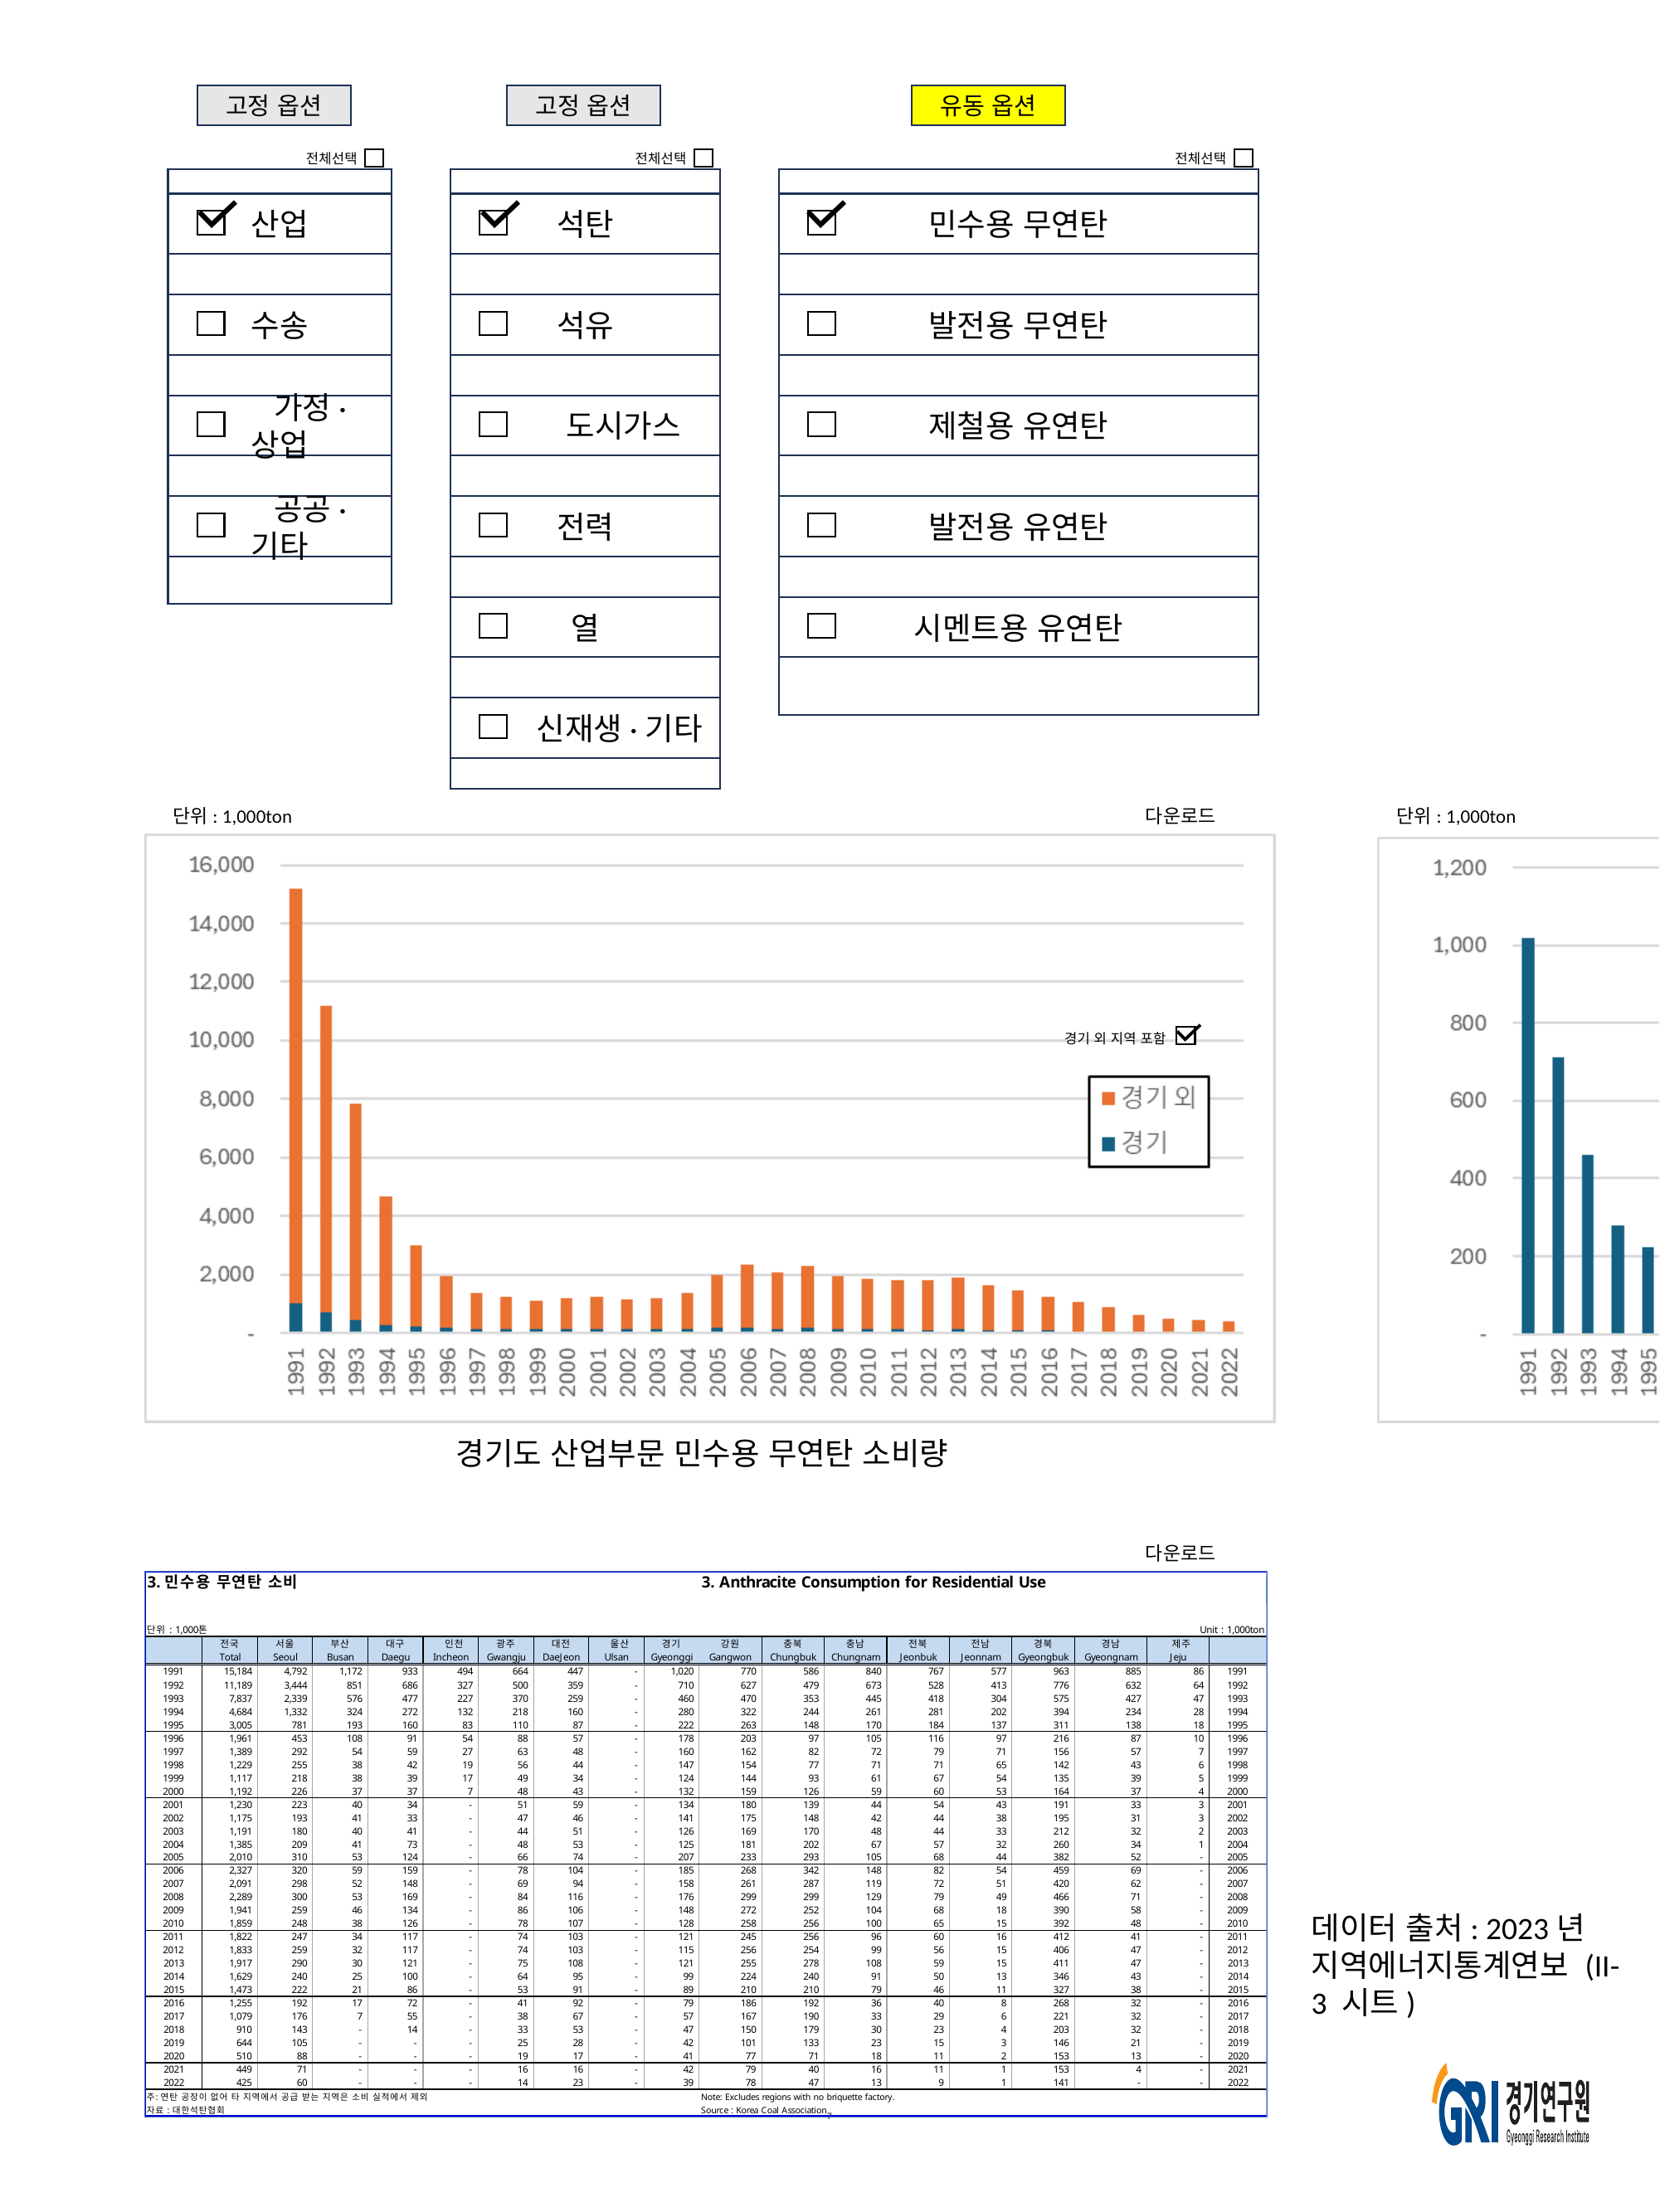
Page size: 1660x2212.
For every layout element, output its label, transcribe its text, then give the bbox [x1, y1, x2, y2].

text_box [167, 356, 392, 395]
text_box [778, 456, 1259, 495]
text_box 전체선택 [602, 147, 719, 169]
text_box [807, 411, 836, 437]
text_box 다운로드 [1062, 798, 1299, 834]
picture [197, 193, 238, 235]
text_box [450, 255, 721, 294]
picture [144, 1571, 1268, 2117]
text_box [167, 255, 392, 294]
text_box 단위: 1,000ton [114, 798, 351, 834]
text_box [479, 311, 508, 336]
text_box 유동 옵션 [911, 85, 1066, 126]
text_box [167, 557, 392, 605]
text_box 다운로드 [1062, 1535, 1299, 1571]
text_box 발전용 유연탄 [778, 495, 1259, 557]
text_box 경기도 산업부문 민수용 무연탄 소비량 [342, 1423, 1064, 1484]
text_box [778, 255, 1259, 294]
text_box 신재생·기타 [450, 697, 721, 759]
text_box 민수용 무연탄 [778, 192, 1259, 255]
text_box 산업 [167, 192, 392, 255]
text_box 도시가스 [450, 395, 721, 456]
picture [480, 193, 521, 235]
text_box 석탄 [450, 192, 721, 255]
text_box 발전용 무연탄 [778, 294, 1259, 356]
text_box 단위: 1,000ton [1338, 798, 1575, 834]
text_box 가정·상업 [167, 395, 392, 456]
text_box [450, 658, 721, 697]
text_box [364, 148, 384, 168]
picture [806, 193, 847, 235]
text_box [450, 356, 721, 395]
text_box 공공·기타 [167, 495, 392, 557]
text_box 제철용 유연탄 [778, 395, 1259, 456]
text_box [450, 759, 721, 790]
text_box [778, 557, 1259, 596]
text_box [1234, 148, 1254, 168]
text_box [479, 513, 508, 537]
text_box [450, 456, 721, 495]
text_box [807, 613, 836, 639]
text_box 전력 [450, 495, 721, 557]
text_box [479, 714, 508, 739]
text_box [479, 613, 508, 639]
text_box [197, 311, 226, 336]
text_box 석유 [450, 294, 721, 356]
text_box [807, 311, 836, 336]
text_box [694, 148, 713, 168]
text_box [479, 411, 508, 437]
text_box [197, 411, 226, 437]
text_box 전체선택 [273, 147, 390, 169]
text_box 고정 옵션 [506, 85, 661, 126]
text_box [778, 168, 1259, 192]
text_box [807, 513, 836, 537]
text_box [450, 557, 721, 596]
text_box [167, 456, 392, 495]
picture [1377, 837, 1659, 1423]
text_box 시멘트용 유연탄 [778, 596, 1259, 658]
text_box [778, 658, 1259, 716]
text_box [450, 168, 721, 192]
text_box [167, 168, 392, 192]
text_box 전체선택 [1142, 147, 1259, 169]
text_box [197, 513, 226, 537]
text_box 열 [450, 596, 721, 658]
text_box 수송 [167, 294, 392, 356]
picture [144, 834, 1276, 1423]
text_box [778, 356, 1259, 395]
text_box 고정 옵션 [197, 85, 352, 126]
text_box 데이터 출처: 2023년 지역에너지통계연보 (II-3 시트) [1298, 1902, 1638, 2026]
